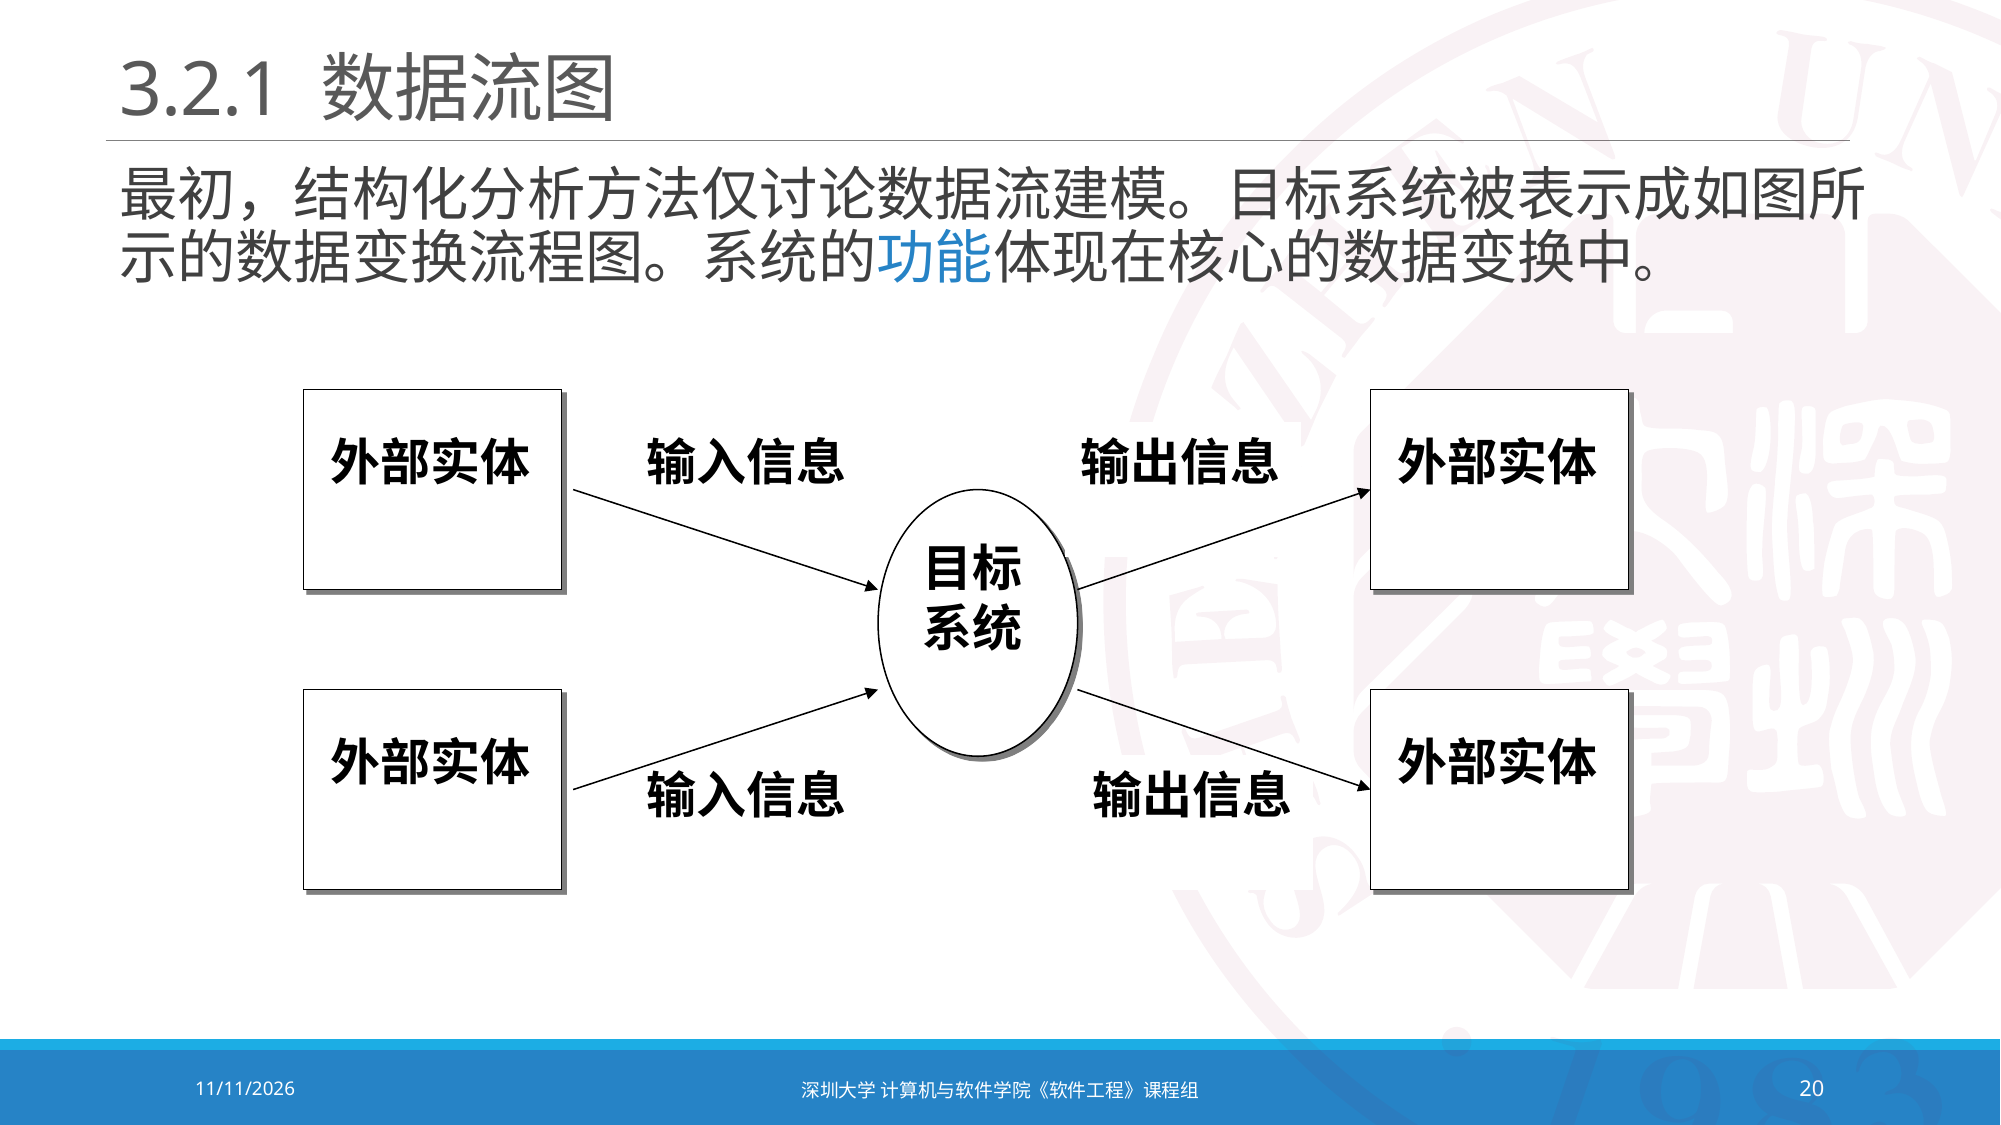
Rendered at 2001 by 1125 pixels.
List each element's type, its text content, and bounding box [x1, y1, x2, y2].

list 最初，结构化分析方法仅讨论数据流建模。目标系统被表示成如图所示的数据变换流程图。系统的功能体现在核心的数据变换中。 [104, 158, 1878, 1008]
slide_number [180, 1059, 586, 1120]
footer 深圳大学 计算机与软件学院《软件工程》课程组 [604, 1059, 1396, 1120]
title 3.2.1 数据流图 [104, 0, 1856, 139]
slide_number 20 [1624, 1059, 1840, 1120]
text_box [303, 389, 1630, 891]
